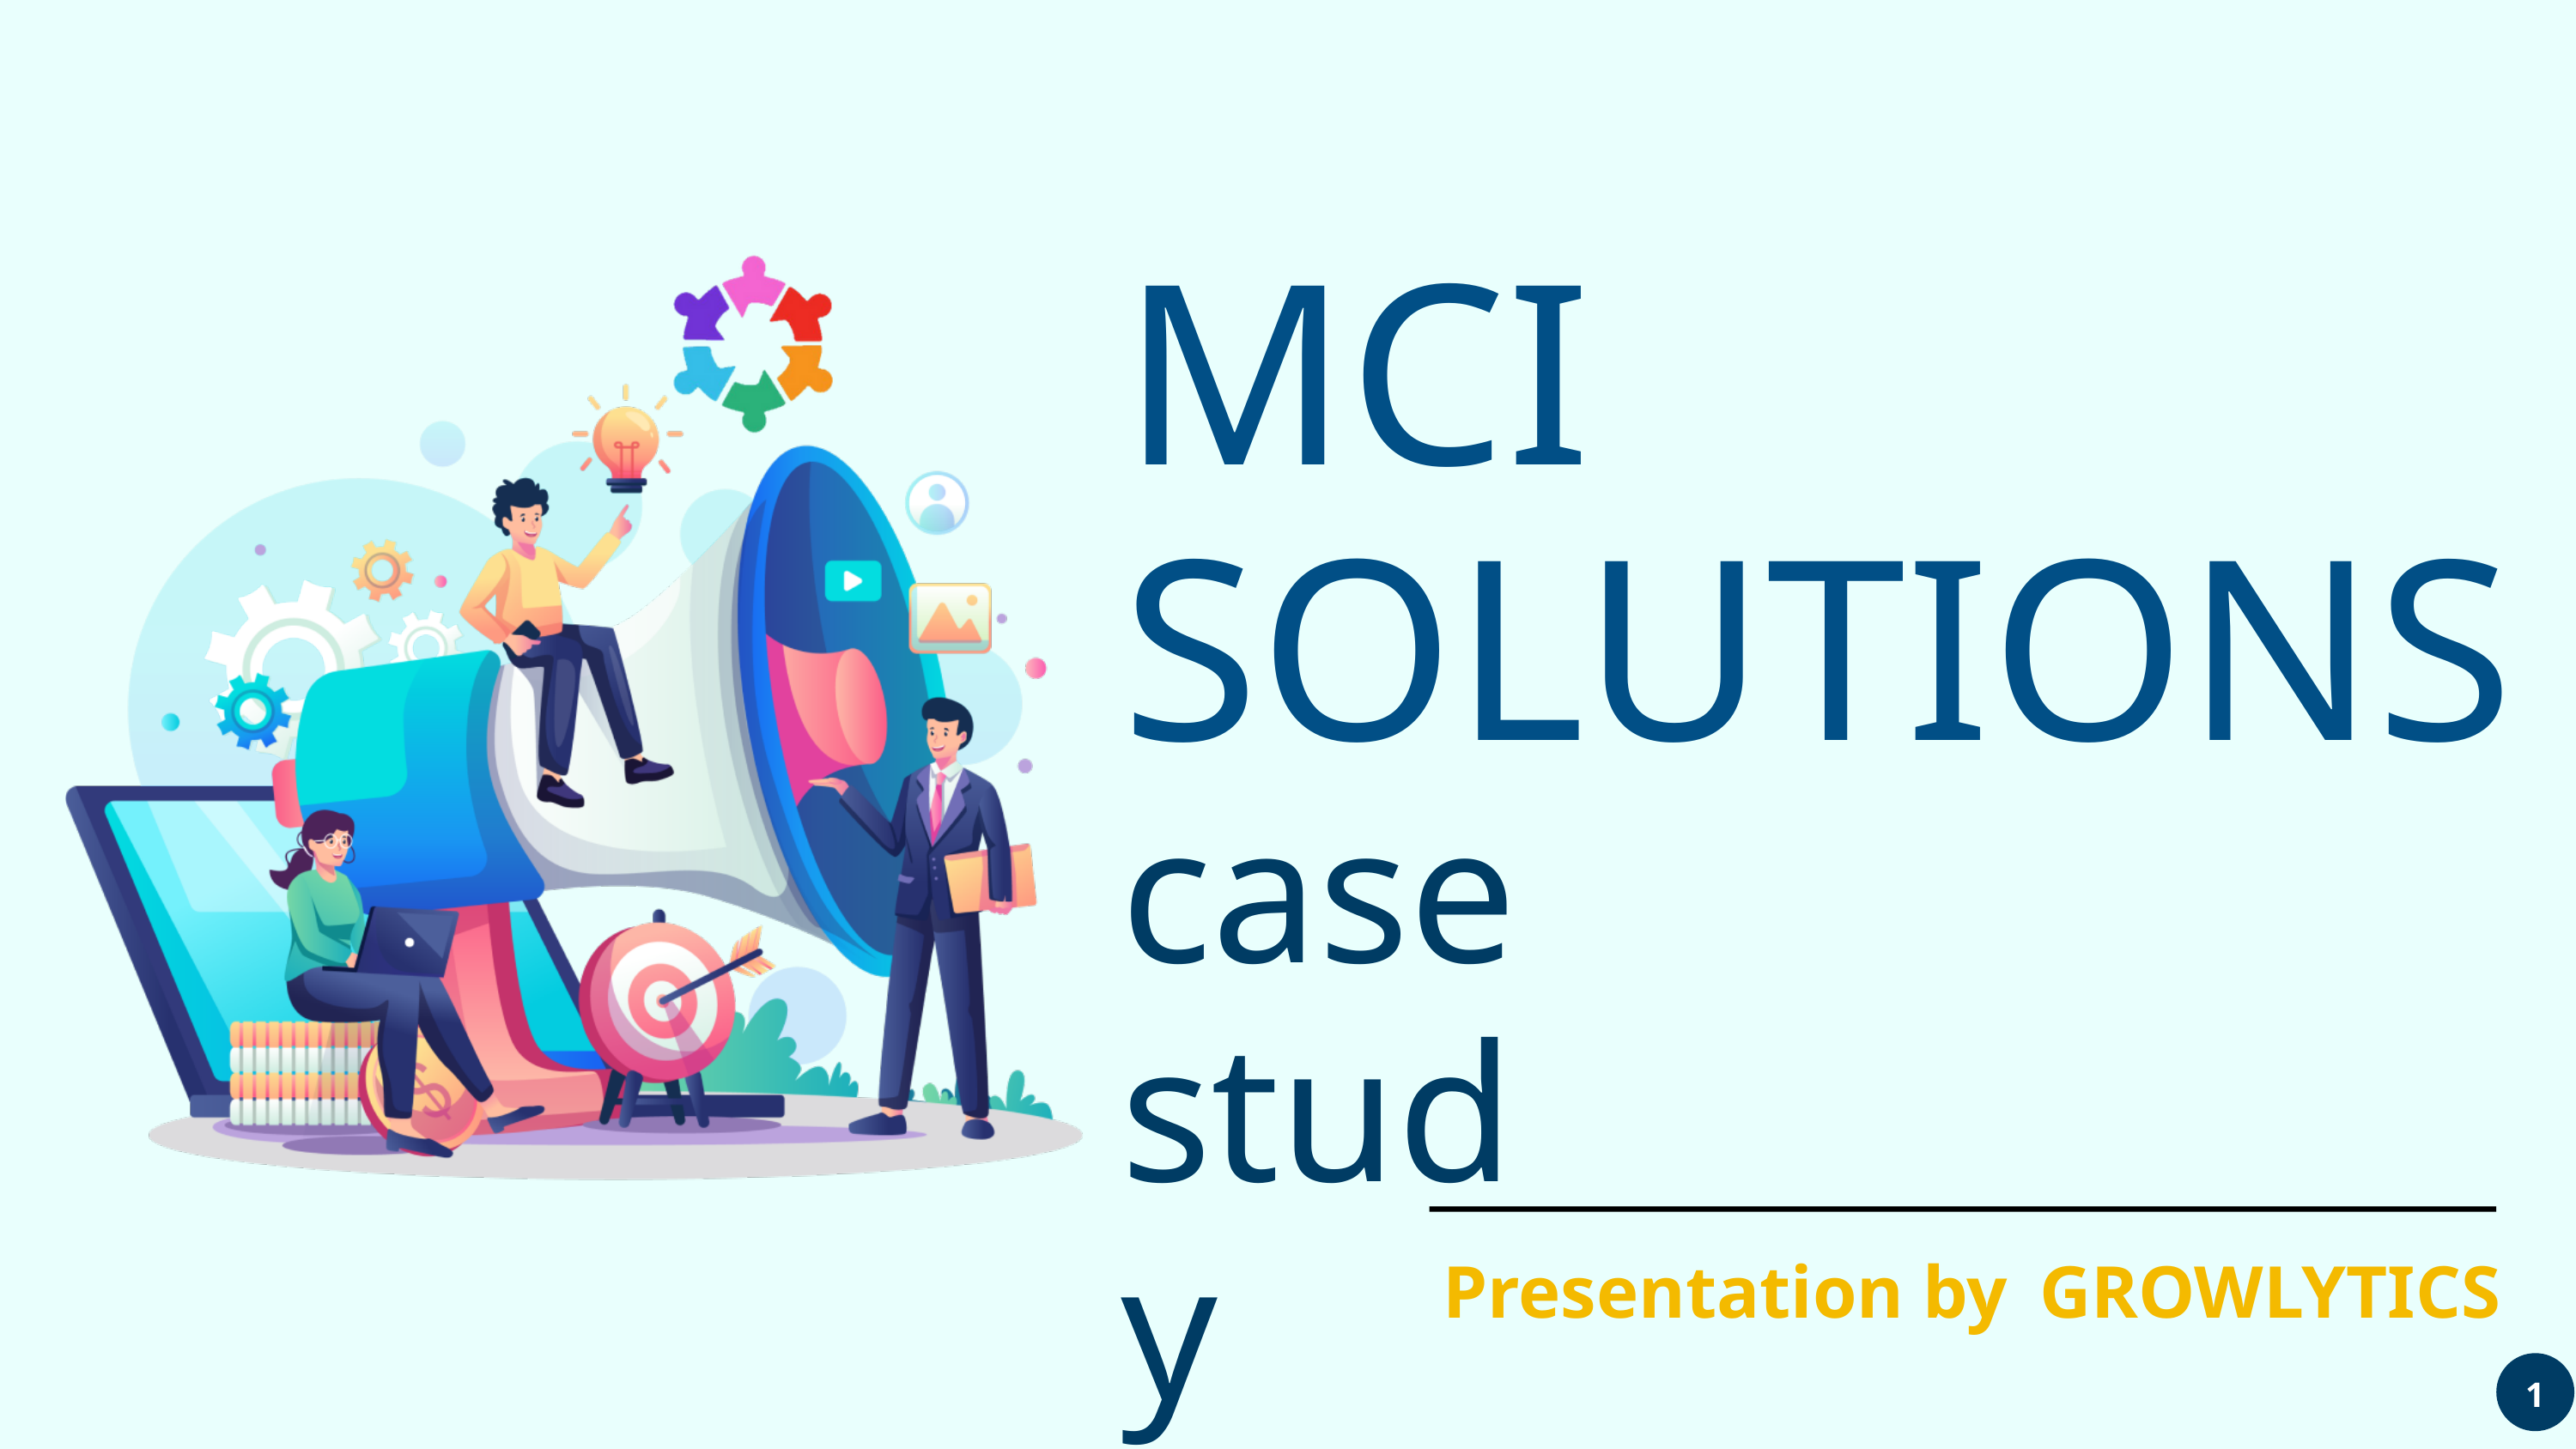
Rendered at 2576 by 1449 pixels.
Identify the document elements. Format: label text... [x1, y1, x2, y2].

text_box MCI SOLUTIONS [1121, 239, 2516, 791]
text_box [653, 241, 853, 450]
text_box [2495, 1353, 2575, 1432]
text_box case study [1120, 782, 1555, 1438]
text_box [65, 345, 1084, 1210]
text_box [1443, 1240, 2515, 1325]
